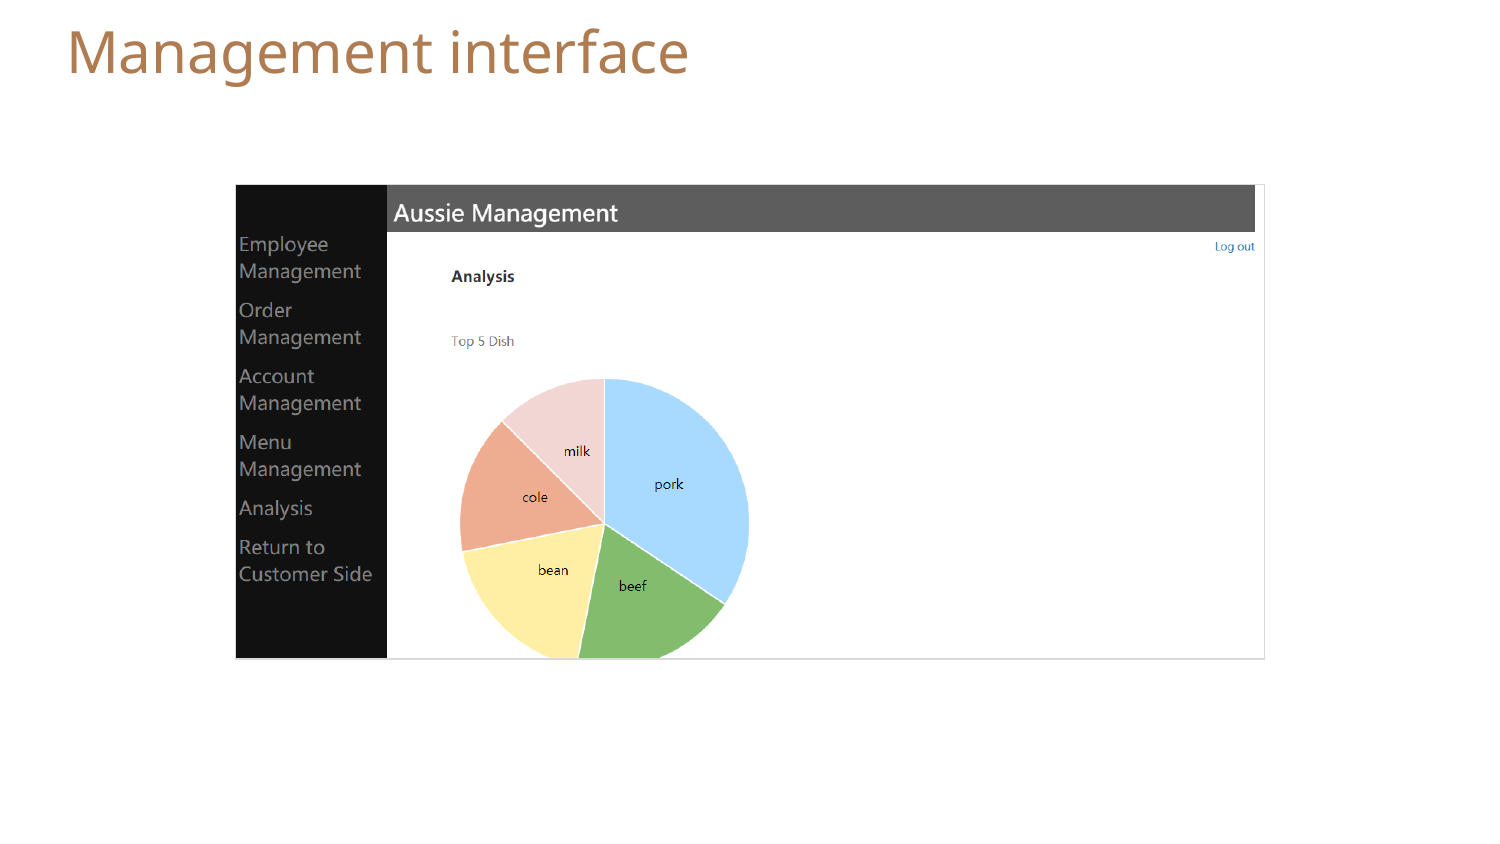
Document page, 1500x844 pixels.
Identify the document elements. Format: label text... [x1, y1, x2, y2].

picture [235, 185, 1264, 659]
title Management interface [51, 0, 1449, 100]
